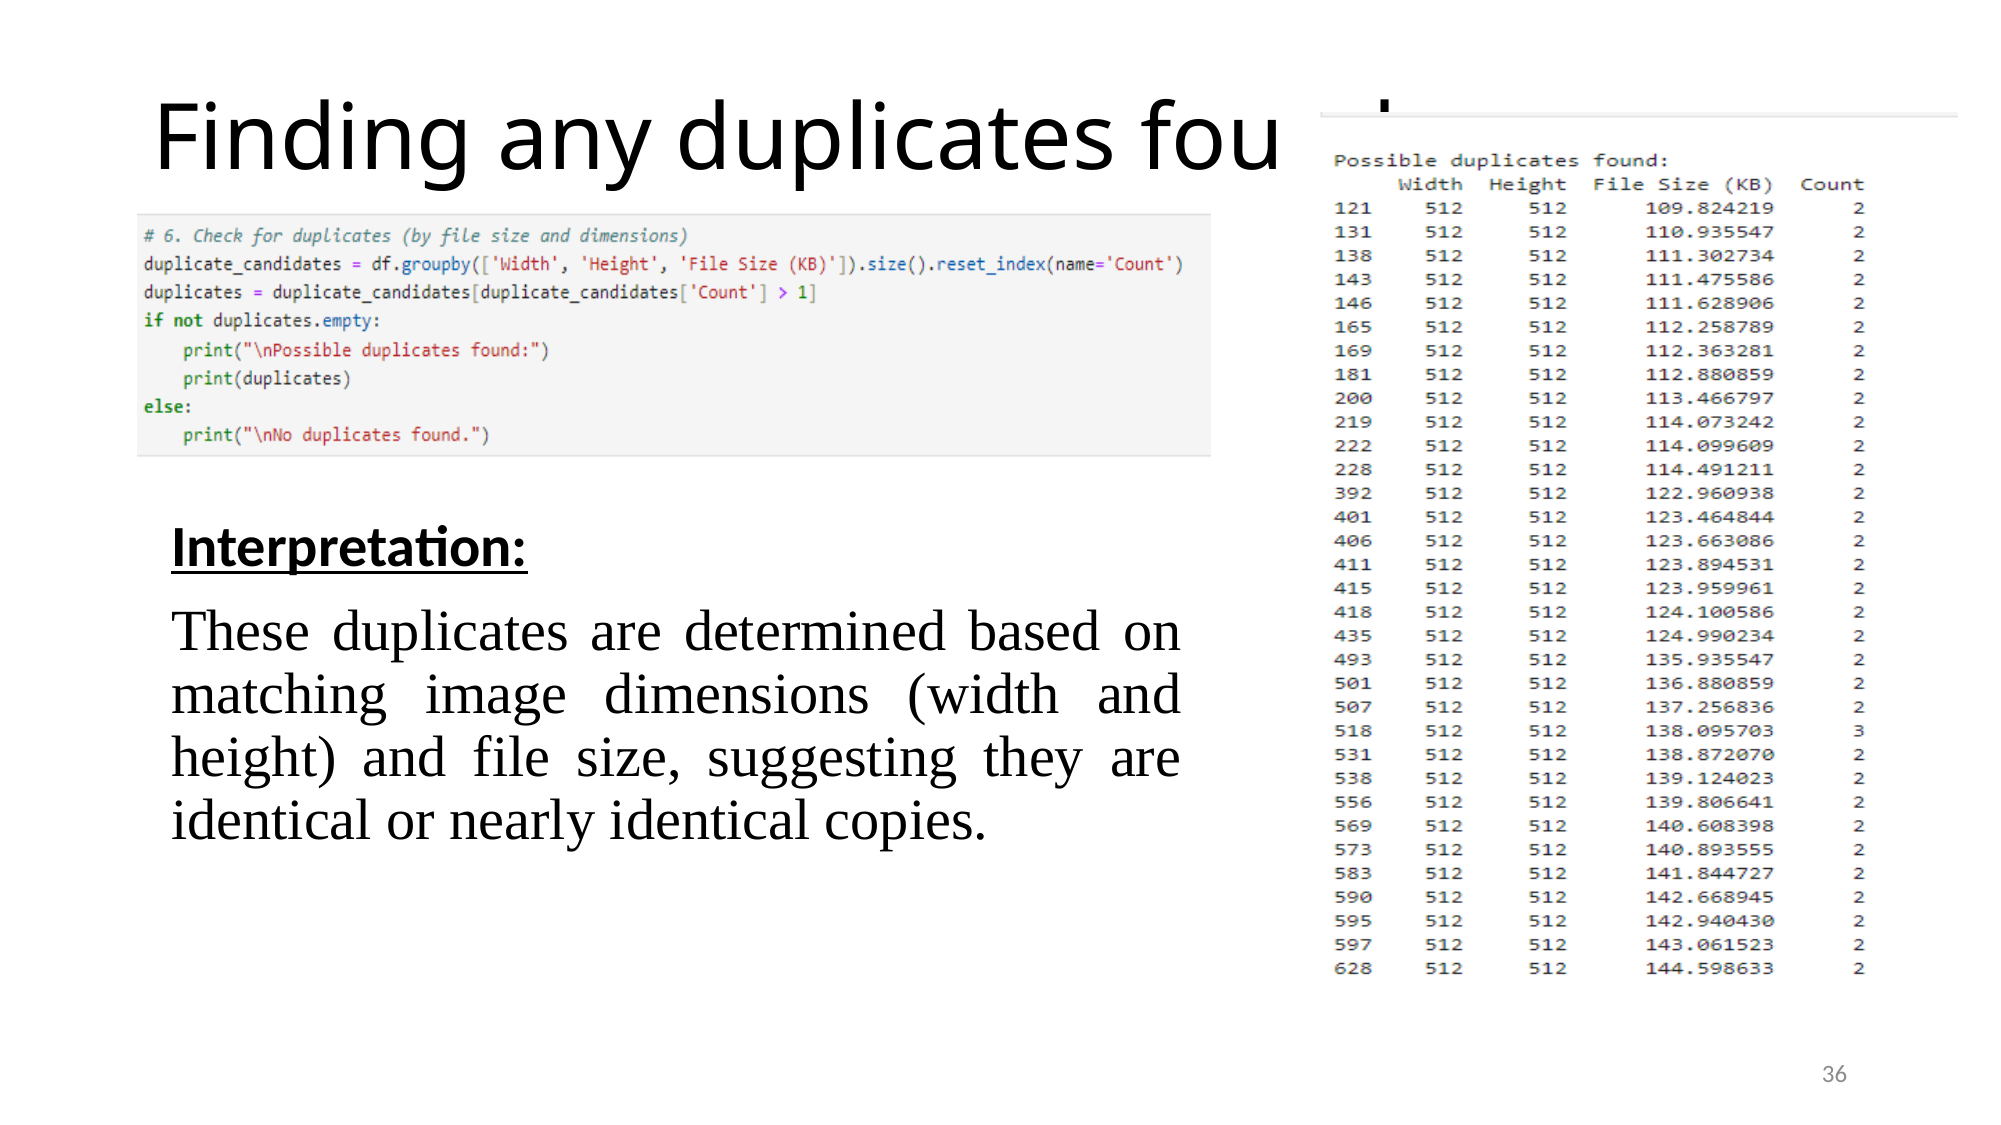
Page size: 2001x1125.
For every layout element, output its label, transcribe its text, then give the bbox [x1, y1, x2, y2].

title Finding any duplicates found: [137, 59, 1863, 221]
picture [137, 203, 1211, 461]
list Interpretation: These duplicates are determined based on matching image dimensions (width and height) and file size, suggesting they are identical or nearly identical copies. [137, 509, 1197, 984]
slide_number 36 [1412, 1042, 1863, 1103]
picture [1289, 112, 1958, 984]
